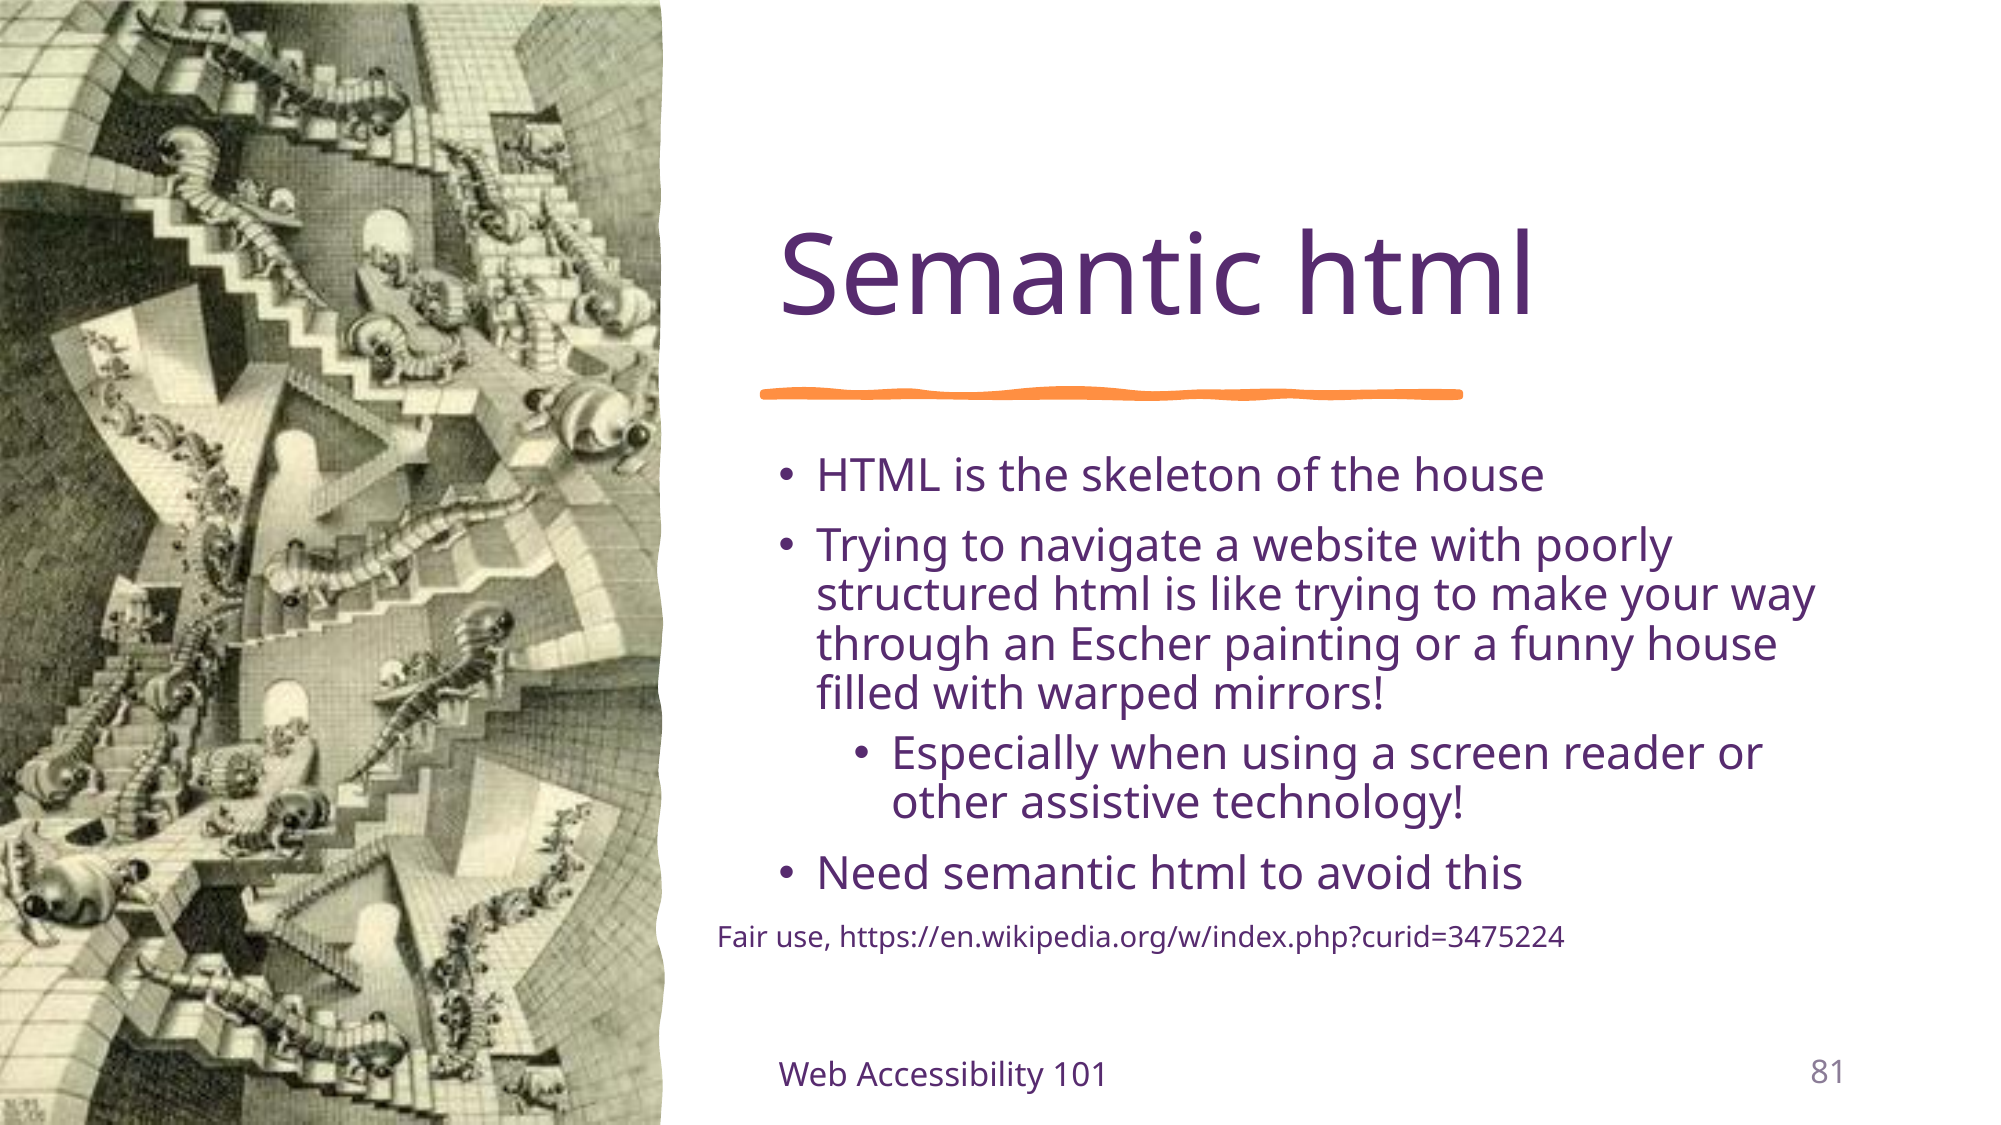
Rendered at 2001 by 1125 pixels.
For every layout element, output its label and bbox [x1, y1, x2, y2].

footer [763, 1042, 1412, 1103]
text_box [666, 0, 2000, 1125]
list [763, 443, 1895, 1016]
picture [0, 0, 666, 1125]
slide_number [1412, 1042, 1863, 1103]
title [763, 53, 1895, 347]
